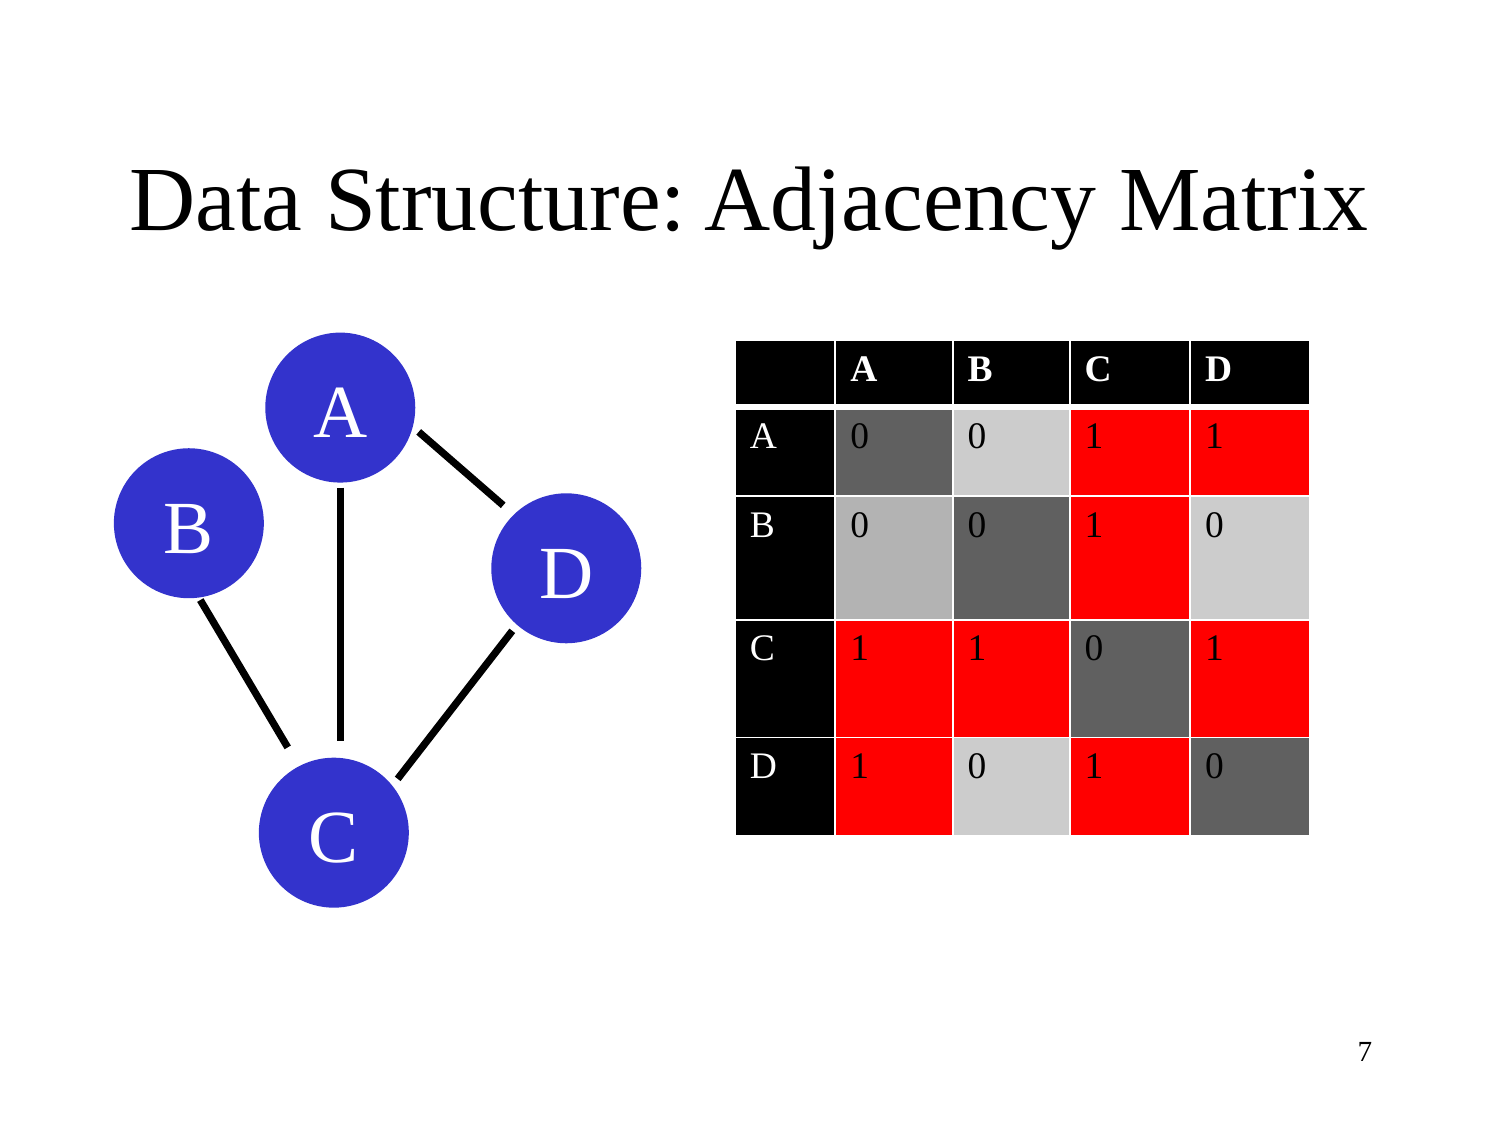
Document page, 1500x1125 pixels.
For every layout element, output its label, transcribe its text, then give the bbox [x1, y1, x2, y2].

text_box C [258, 757, 409, 908]
table_cell 0 [836, 497, 952, 619]
text_box B [113, 448, 264, 599]
table_cell C [736, 621, 834, 737]
slide_number 7 [1074, 1024, 1388, 1101]
table_cell 1 [836, 621, 952, 737]
table_cell 1 [836, 738, 952, 835]
table_cell 1 [1071, 497, 1189, 619]
table_cell B [736, 497, 834, 619]
title Data Structure: Adjacency Matrix [112, 99, 1388, 288]
table_cell A [736, 410, 834, 495]
table_cell 1 [1191, 410, 1309, 495]
text_box A [265, 332, 416, 483]
table_cell 0 [1191, 738, 1309, 835]
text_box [397, 630, 513, 780]
table_cell 1 [1071, 738, 1189, 835]
table_header [736, 341, 834, 404]
table_cell D [736, 738, 834, 835]
table_cell 0 [1191, 497, 1309, 619]
table_header C [1071, 341, 1189, 404]
table_cell 0 [954, 497, 1069, 619]
table_header D [1191, 341, 1309, 404]
table_cell 0 [1071, 621, 1189, 737]
table_header A [836, 341, 952, 404]
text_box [418, 431, 504, 506]
table_cell 0 [954, 738, 1069, 835]
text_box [199, 599, 288, 748]
text_box D [491, 493, 642, 644]
table_cell 1 [954, 621, 1069, 737]
table_cell 0 [954, 410, 1069, 495]
table_cell 1 [1191, 621, 1309, 737]
table_cell 1 [1071, 410, 1189, 495]
table_header B [954, 341, 1069, 404]
table_cell 0 [836, 410, 952, 495]
